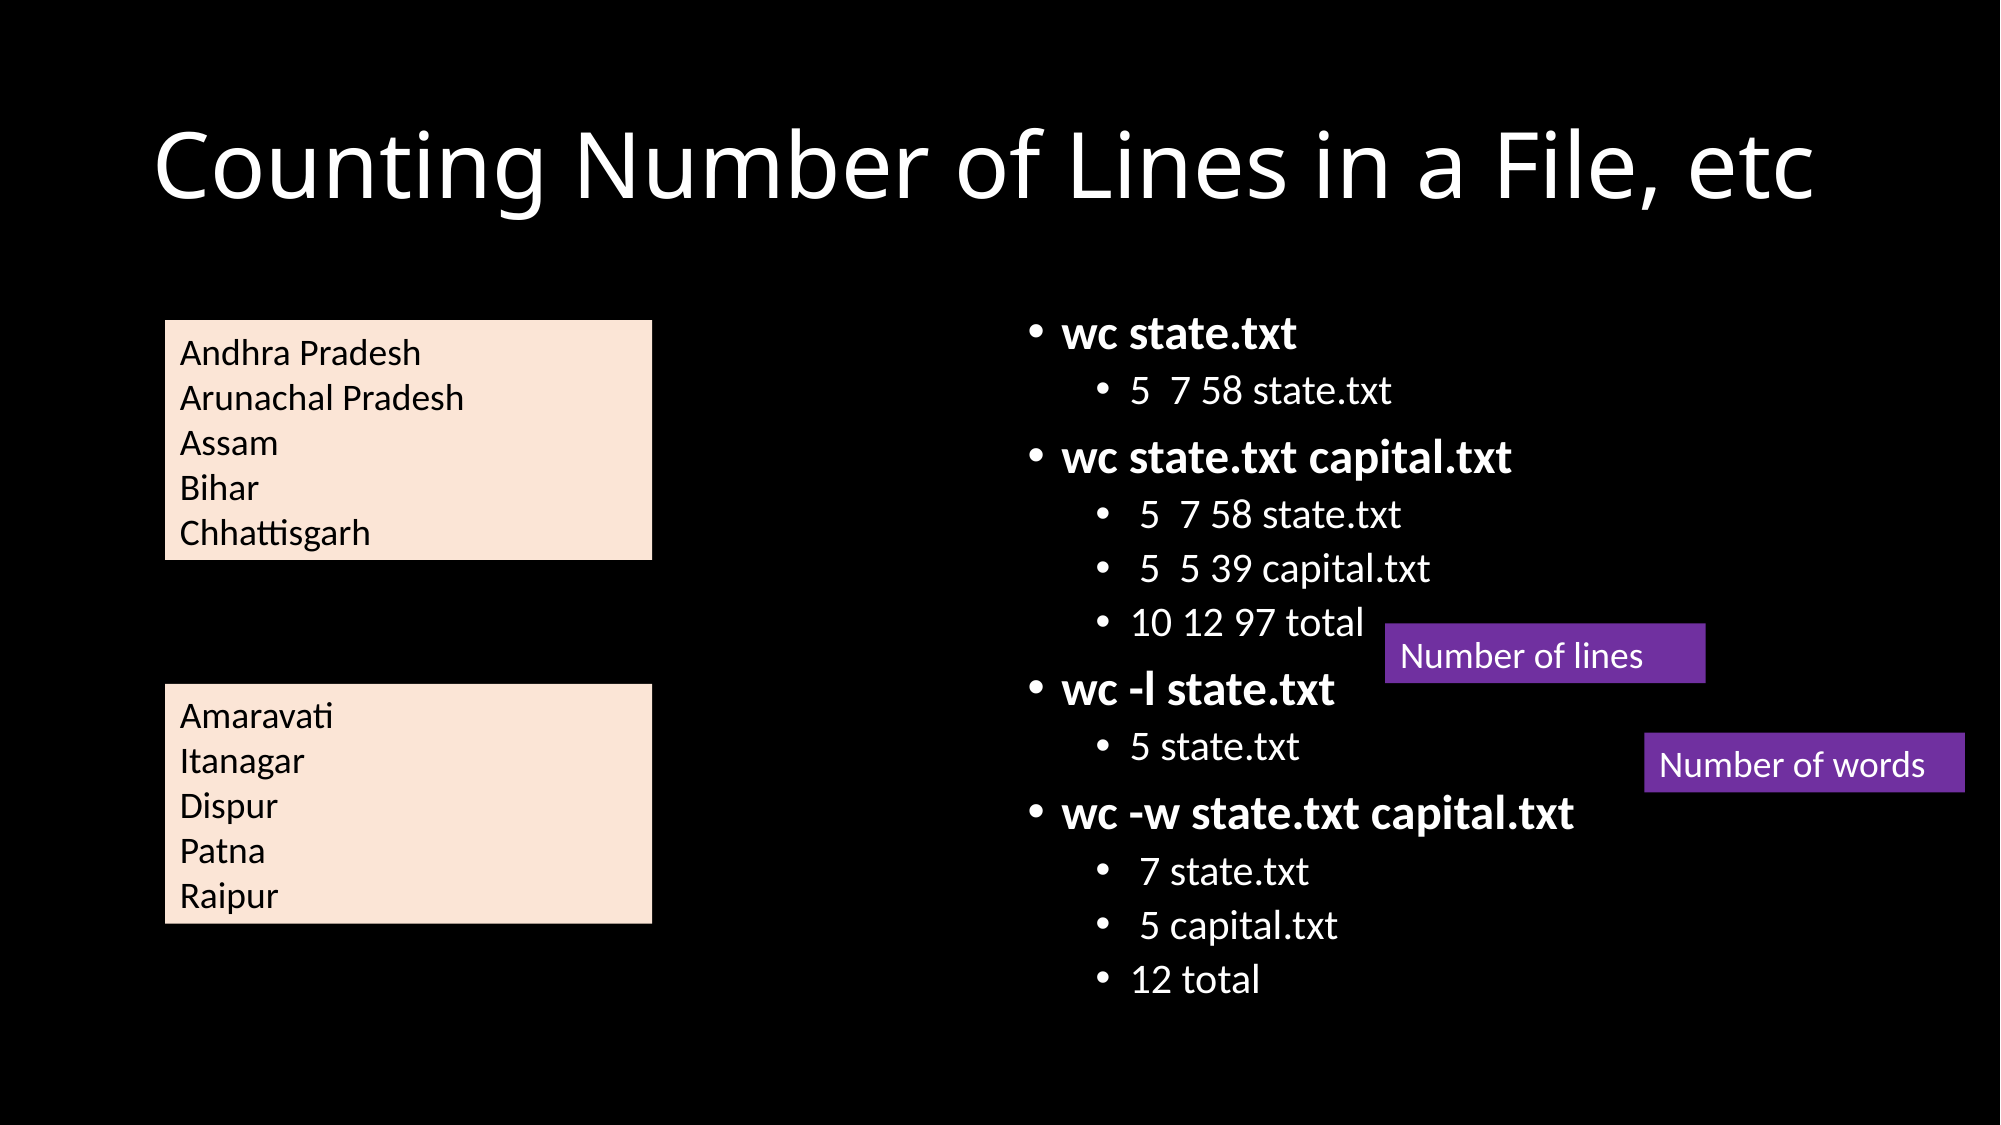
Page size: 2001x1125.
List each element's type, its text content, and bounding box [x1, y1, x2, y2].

text_box Number of lines [1385, 623, 1706, 684]
title Counting Number of Lines in a File, etc [137, 59, 1863, 278]
text_box Amaravati Itanagar Dispur Patna Raipur [165, 683, 653, 924]
text_box Number of words [1644, 732, 1965, 793]
text_box Andhra Pradesh Arunachal Pradesh Assam Bihar Chhattisgarh [165, 320, 653, 560]
list wc state.txt 5 7 58 state.txt wc state.txt capital.txt 5 7 58 state.txt 5 5 39 capital.txt 10 12 97 total wc -l state.txt 5 state.txt wc -w state.txt capital.txt 7 state.txt 5 capital.txt 12 total [1012, 299, 1863, 1014]
